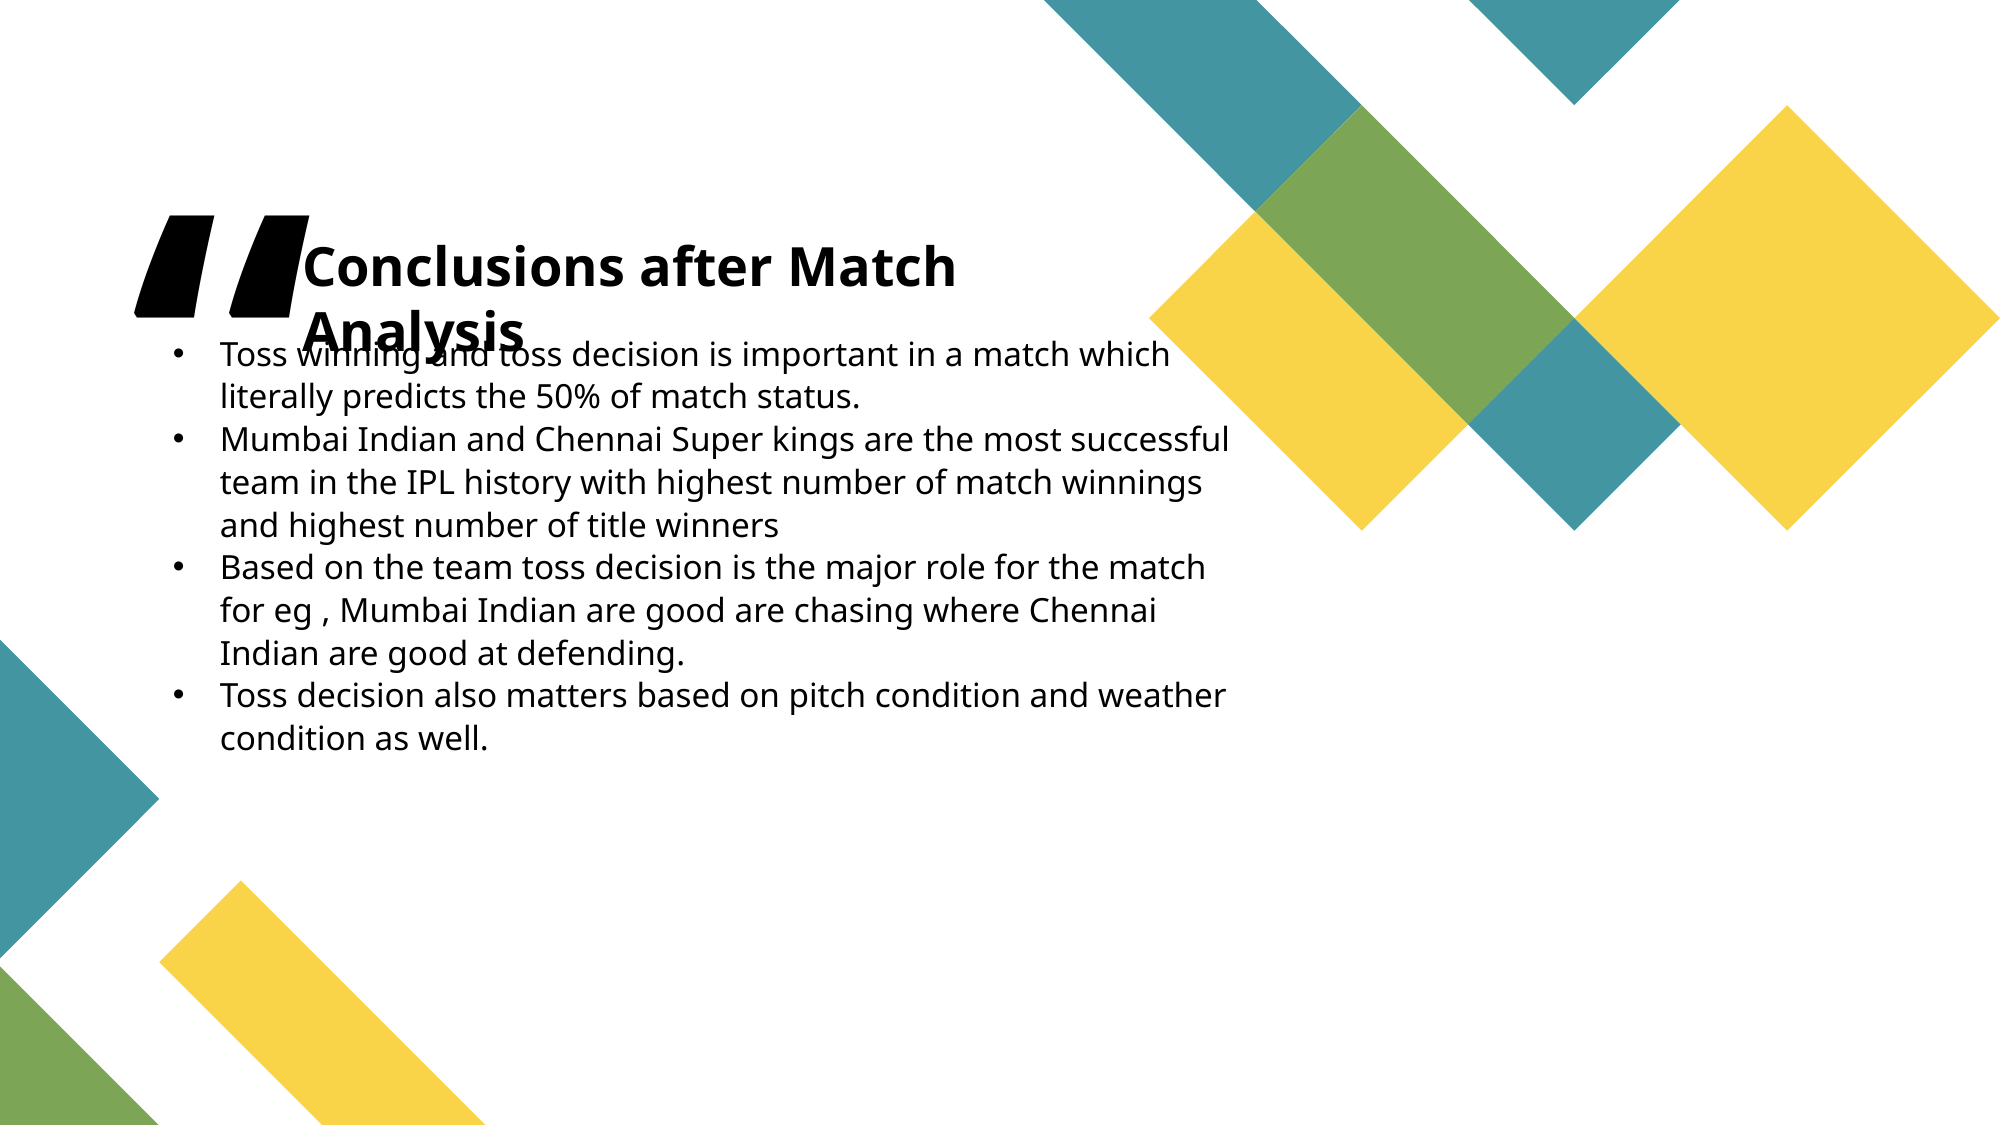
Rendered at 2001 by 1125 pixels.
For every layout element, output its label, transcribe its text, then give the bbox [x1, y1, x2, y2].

text_box Toss winning and toss decision is important in a match which literally predicts the 50% of match status. Mumbai Indian and Chennai Super kings are the most successful team in the IPL history with highest number of match winnings and highest number of title winners Based on the team toss decision is the major role for the match for eg , Mumbai Indian are good are chasing where Chennai Indian are good at defending. Toss decision also matters based on pitch condition and weather condition as well. [158, 322, 1249, 765]
text_box Conclusions after Match Analysis [287, 224, 1155, 322]
